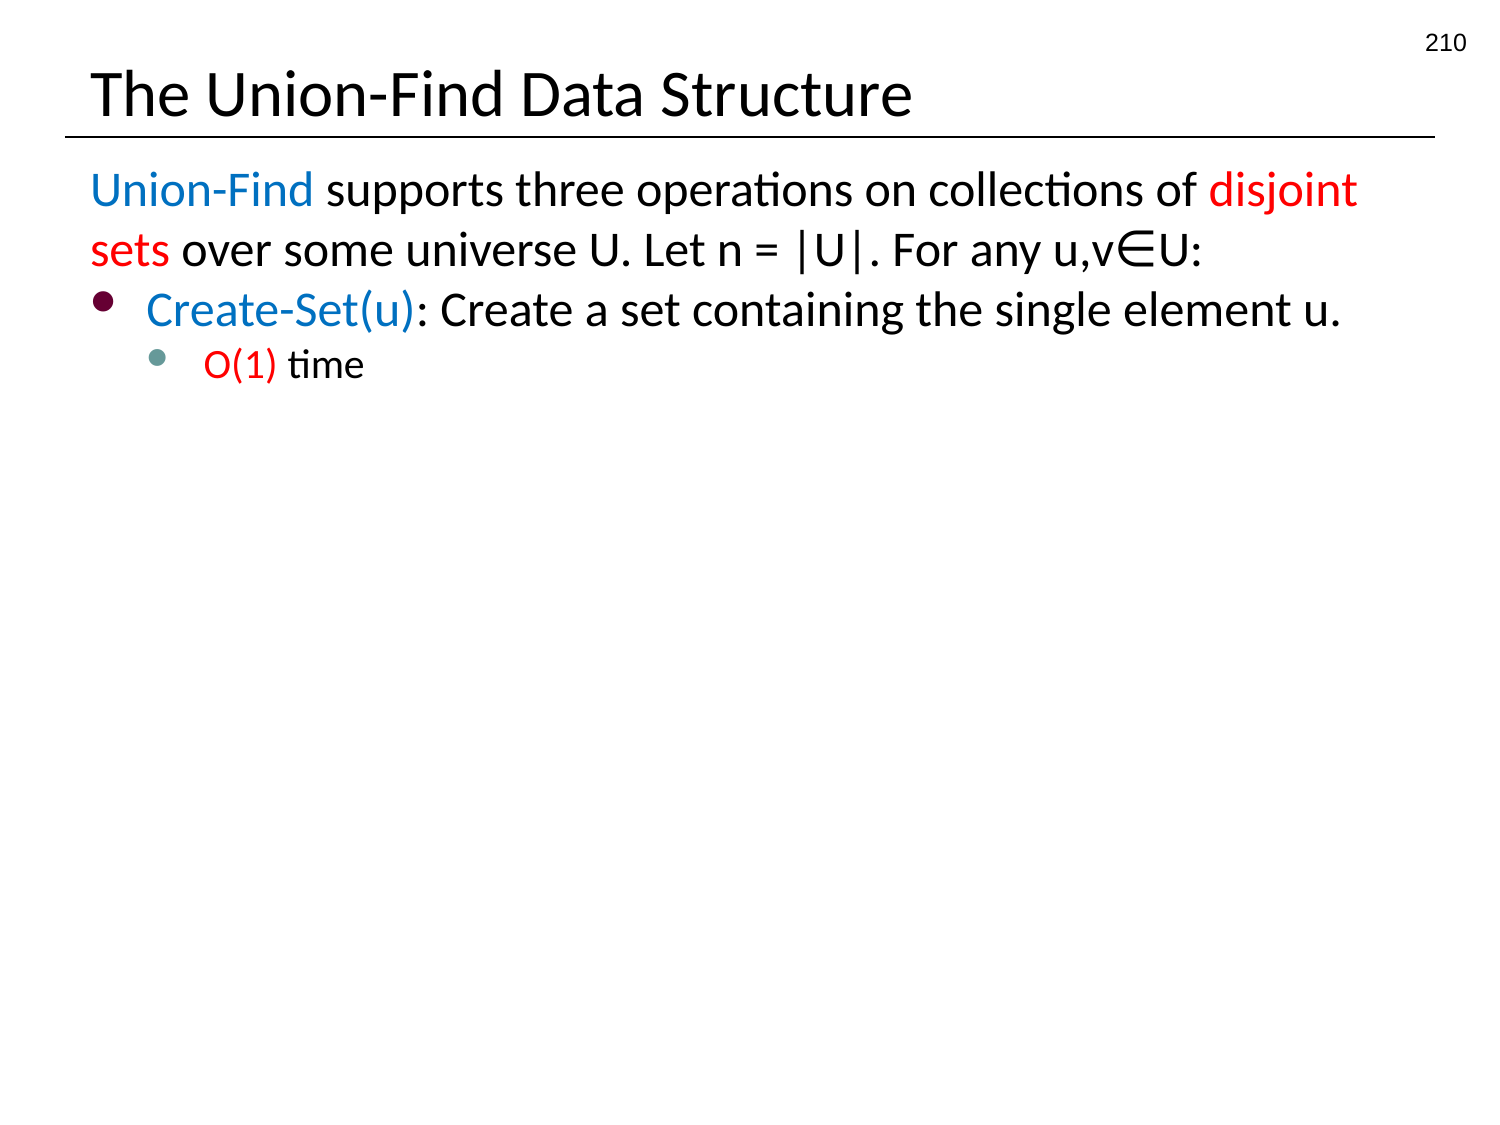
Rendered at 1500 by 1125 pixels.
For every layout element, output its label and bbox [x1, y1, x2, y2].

title [75, 20, 1425, 138]
slide_number [1131, 18, 1483, 62]
list [75, 148, 1425, 1094]
